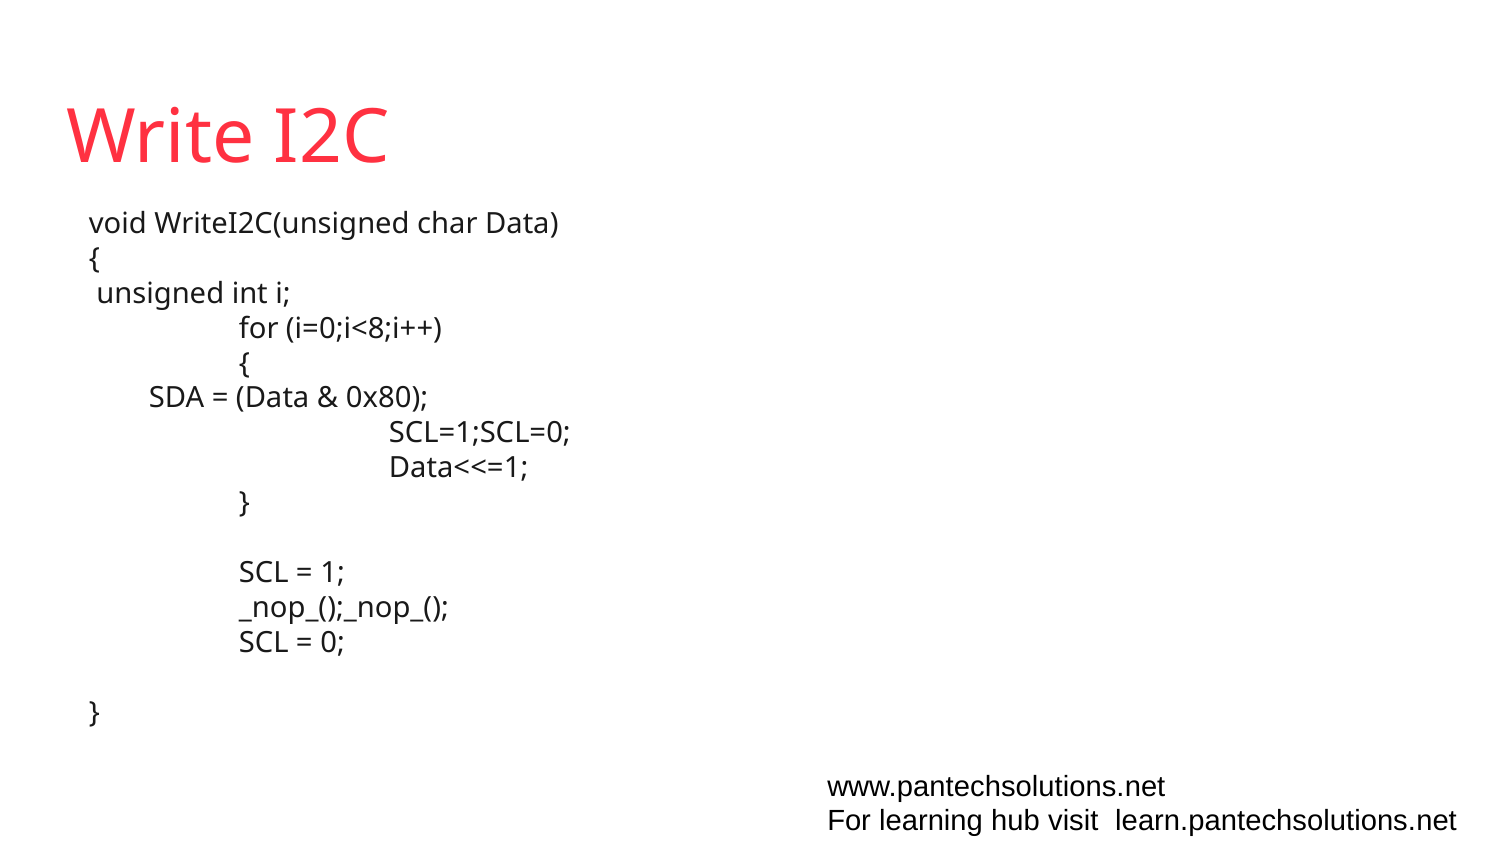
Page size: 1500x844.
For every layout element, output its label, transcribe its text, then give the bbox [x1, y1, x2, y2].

title Write I2C [51, 72, 1449, 167]
slide_number www.pantechsolutions.net For learning hub visit learn.pantechsolutions.net [812, 759, 1500, 797]
list void WriteI2C(unsigned char Data) { unsigned int i; for (i=0;i<8;i++) { SDA = (Data & 0x80); SCL=1;SCL=0; Data<<=1; } SCL = 1; _nop_();_nop_(); SCL = 0; } [51, 189, 1449, 750]
